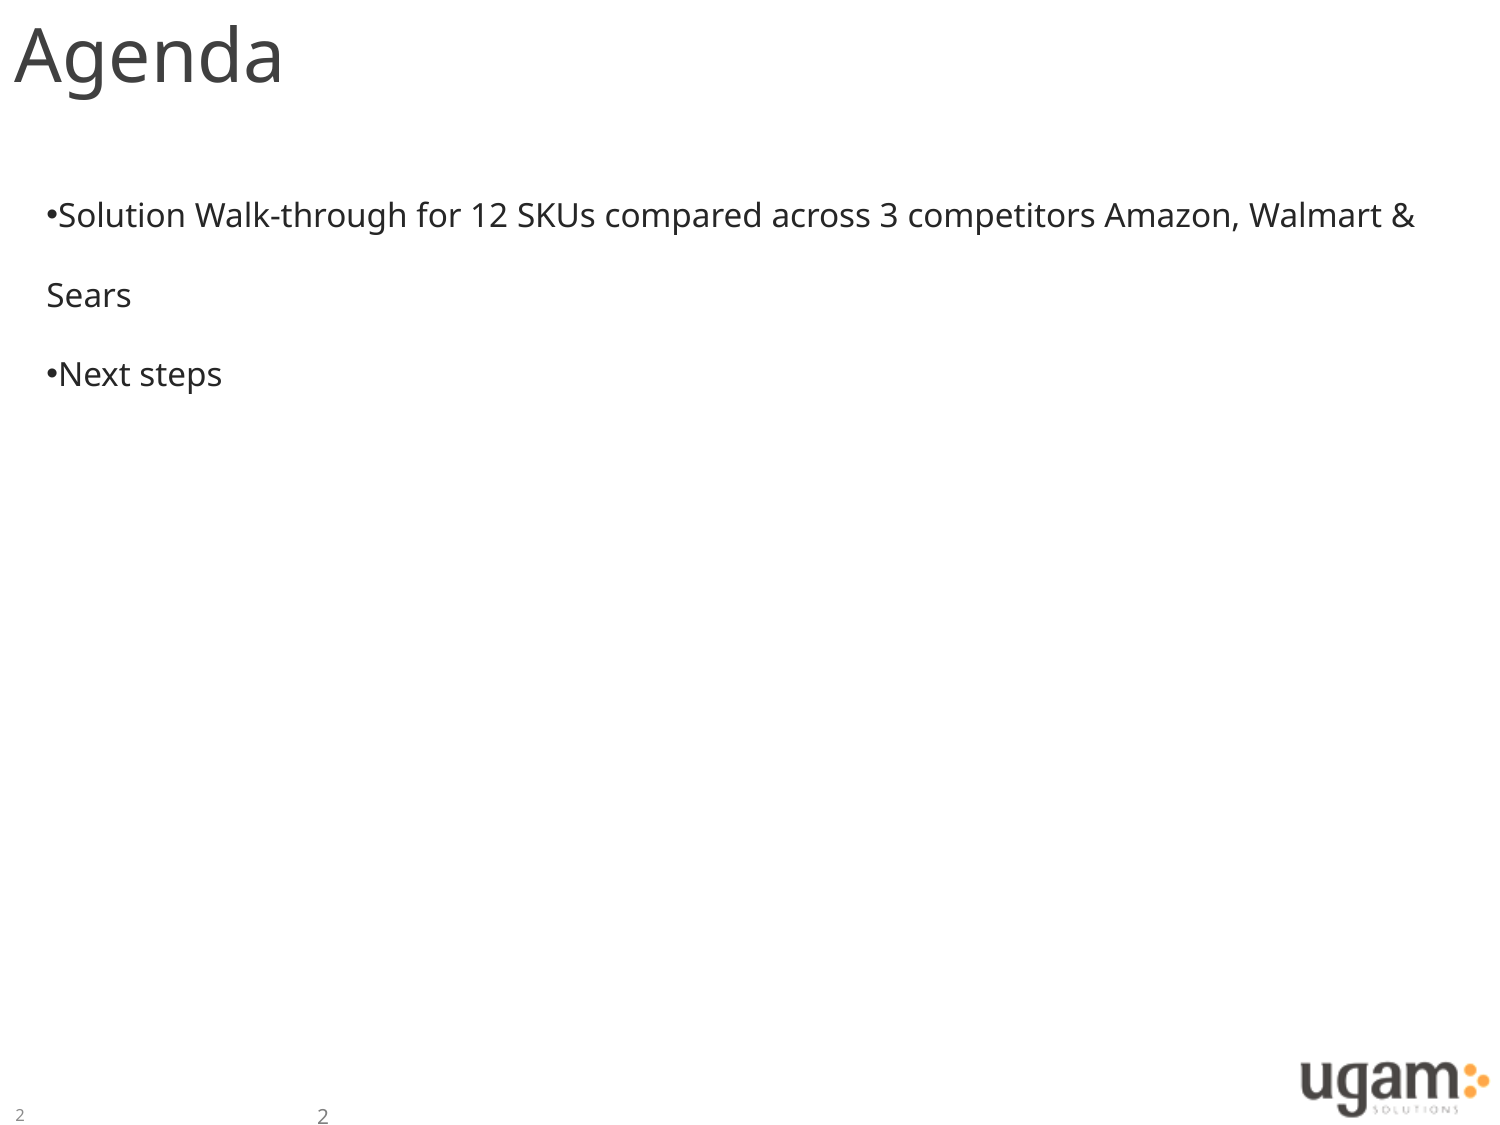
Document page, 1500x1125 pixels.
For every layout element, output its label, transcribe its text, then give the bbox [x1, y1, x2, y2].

text_box Solution Walk-through for 12 SKUs compared across 3 competitors Amazon, Walmart & Sears Next steps [31, 146, 1500, 401]
text_box Agenda [0, 0, 1500, 111]
slide_number 2 [0, 1087, 344, 1125]
